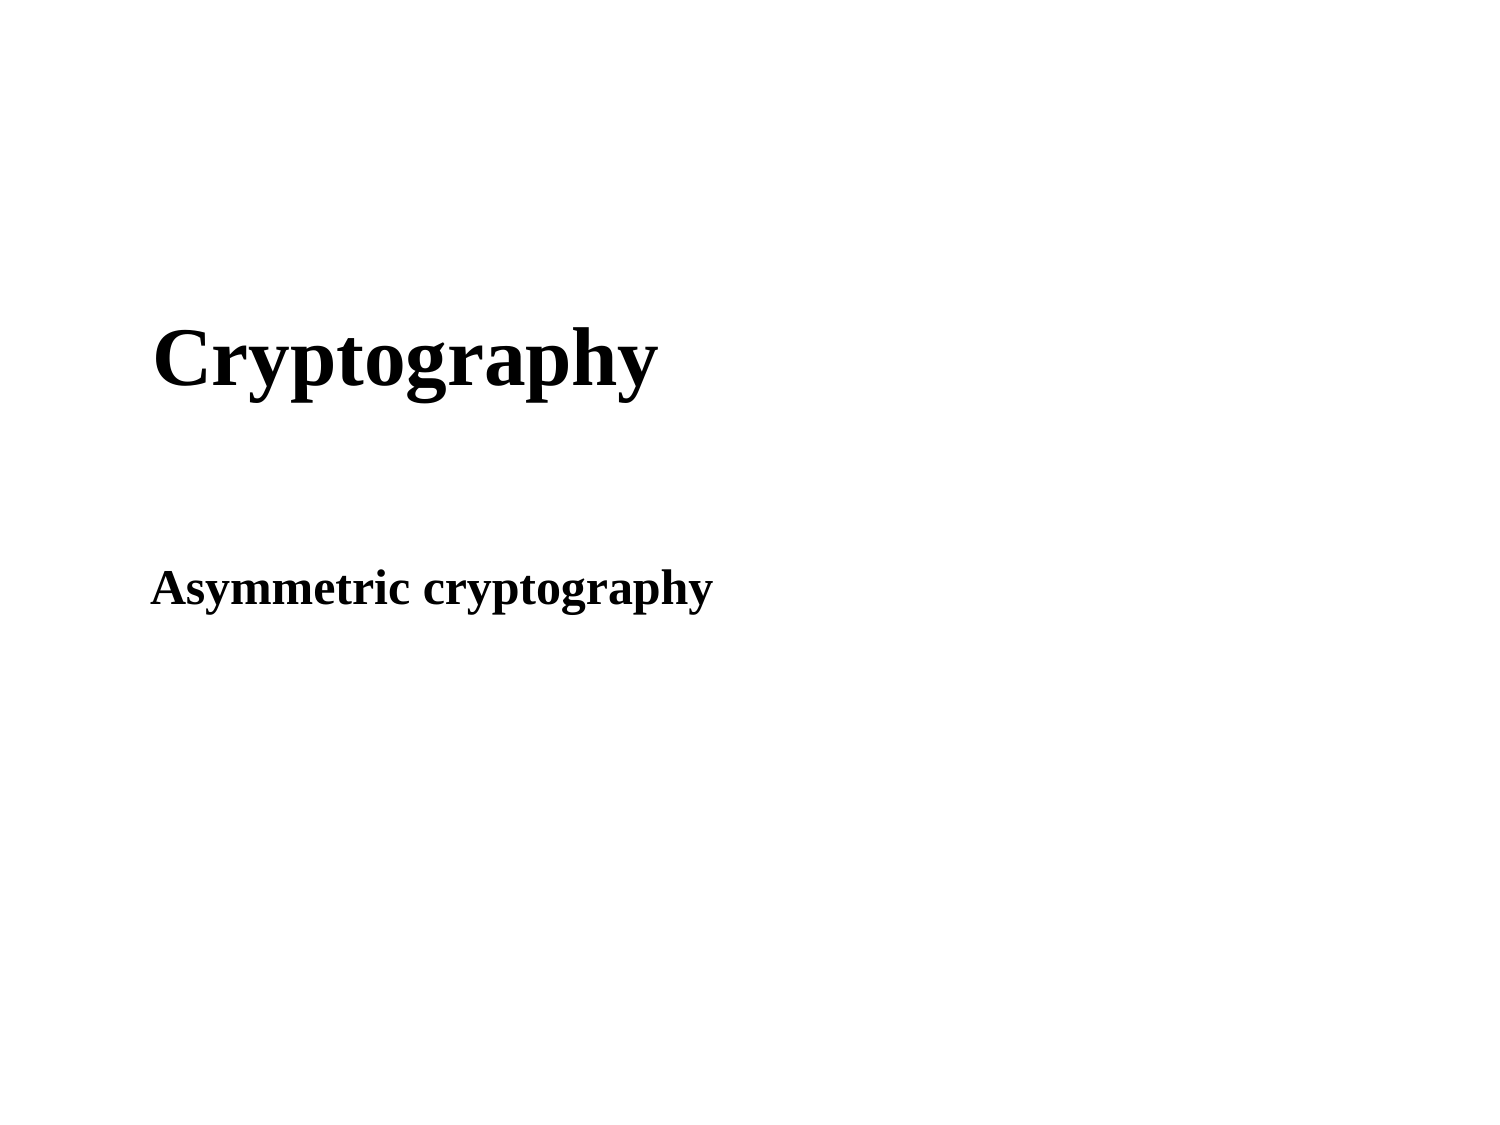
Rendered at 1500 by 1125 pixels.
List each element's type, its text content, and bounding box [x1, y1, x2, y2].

title Cryptography [150, 299, 1350, 490]
text_box Asymmetric cryptography [150, 492, 823, 615]
